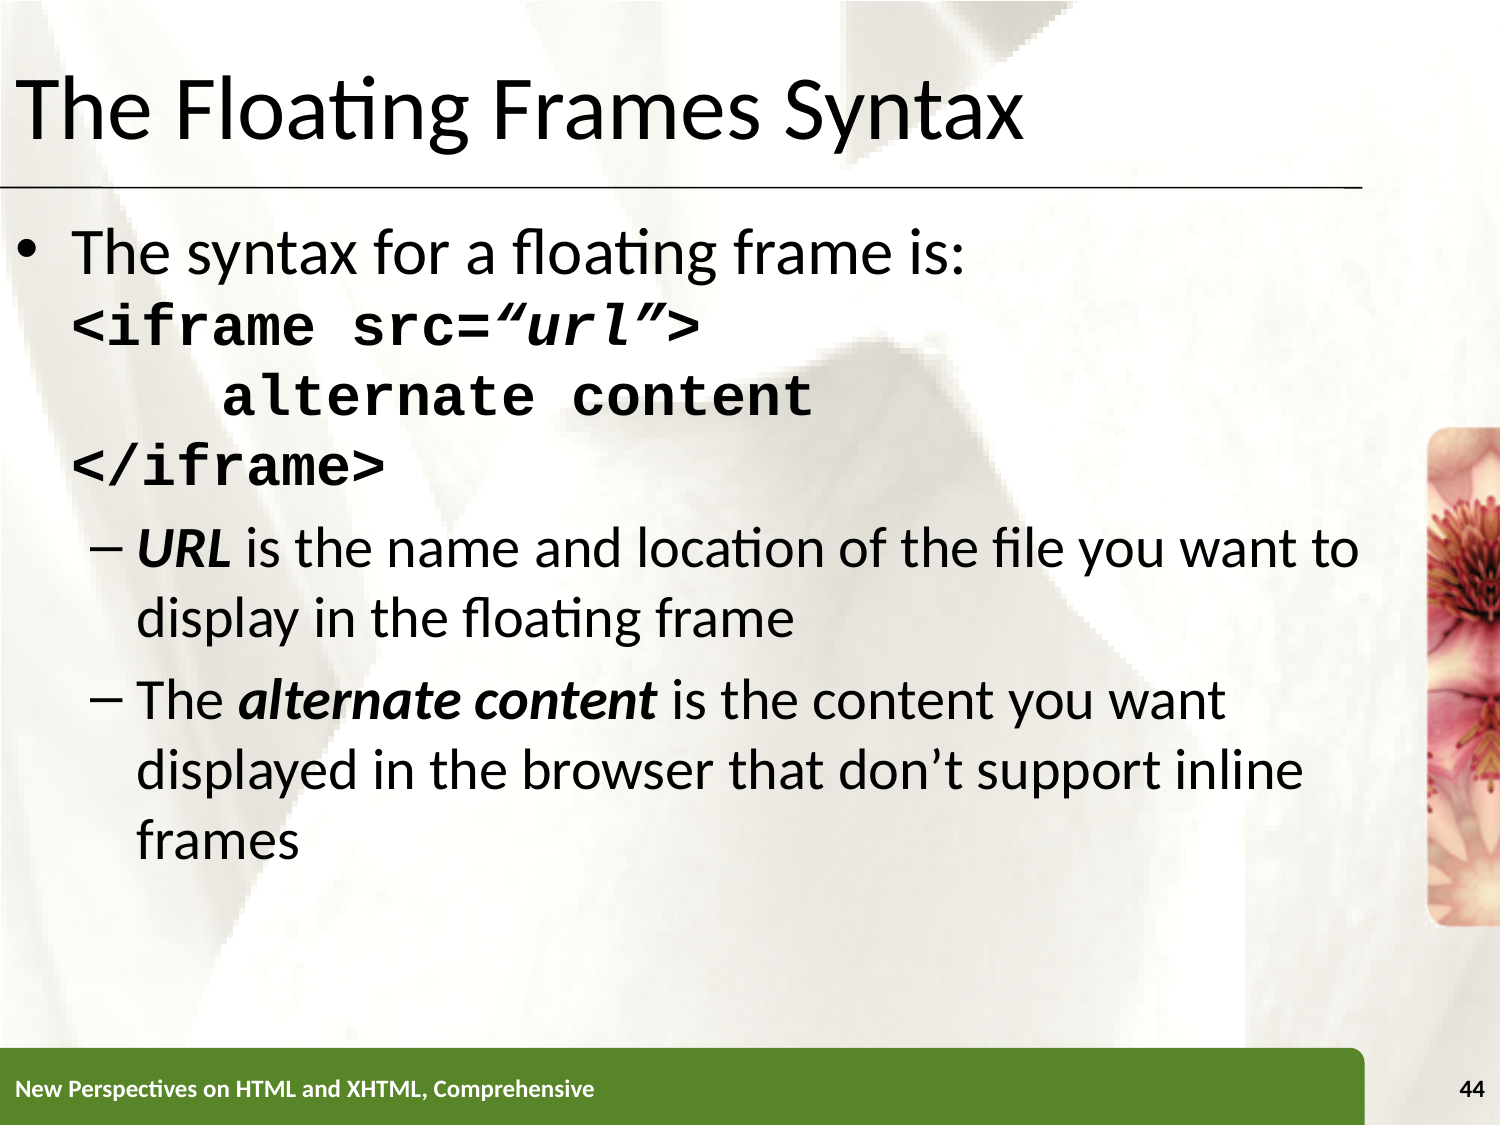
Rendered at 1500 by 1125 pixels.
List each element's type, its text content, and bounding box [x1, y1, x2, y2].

list The syntax for a floating frame is: <iframe src=“url”> alternate content </iframe> URL is the name and location of the file you want to display in the floating frame The alternate content is the content you want displayed in the browser that don’t support inline frames [0, 199, 1426, 1006]
title The Floating Frames Syntax [0, 24, 1363, 181]
footer New Perspectives on HTML and XHTML, Comprehensive [0, 1050, 1350, 1125]
picture [1426, 425, 1500, 930]
slide_number 44 [1412, 1050, 1500, 1125]
